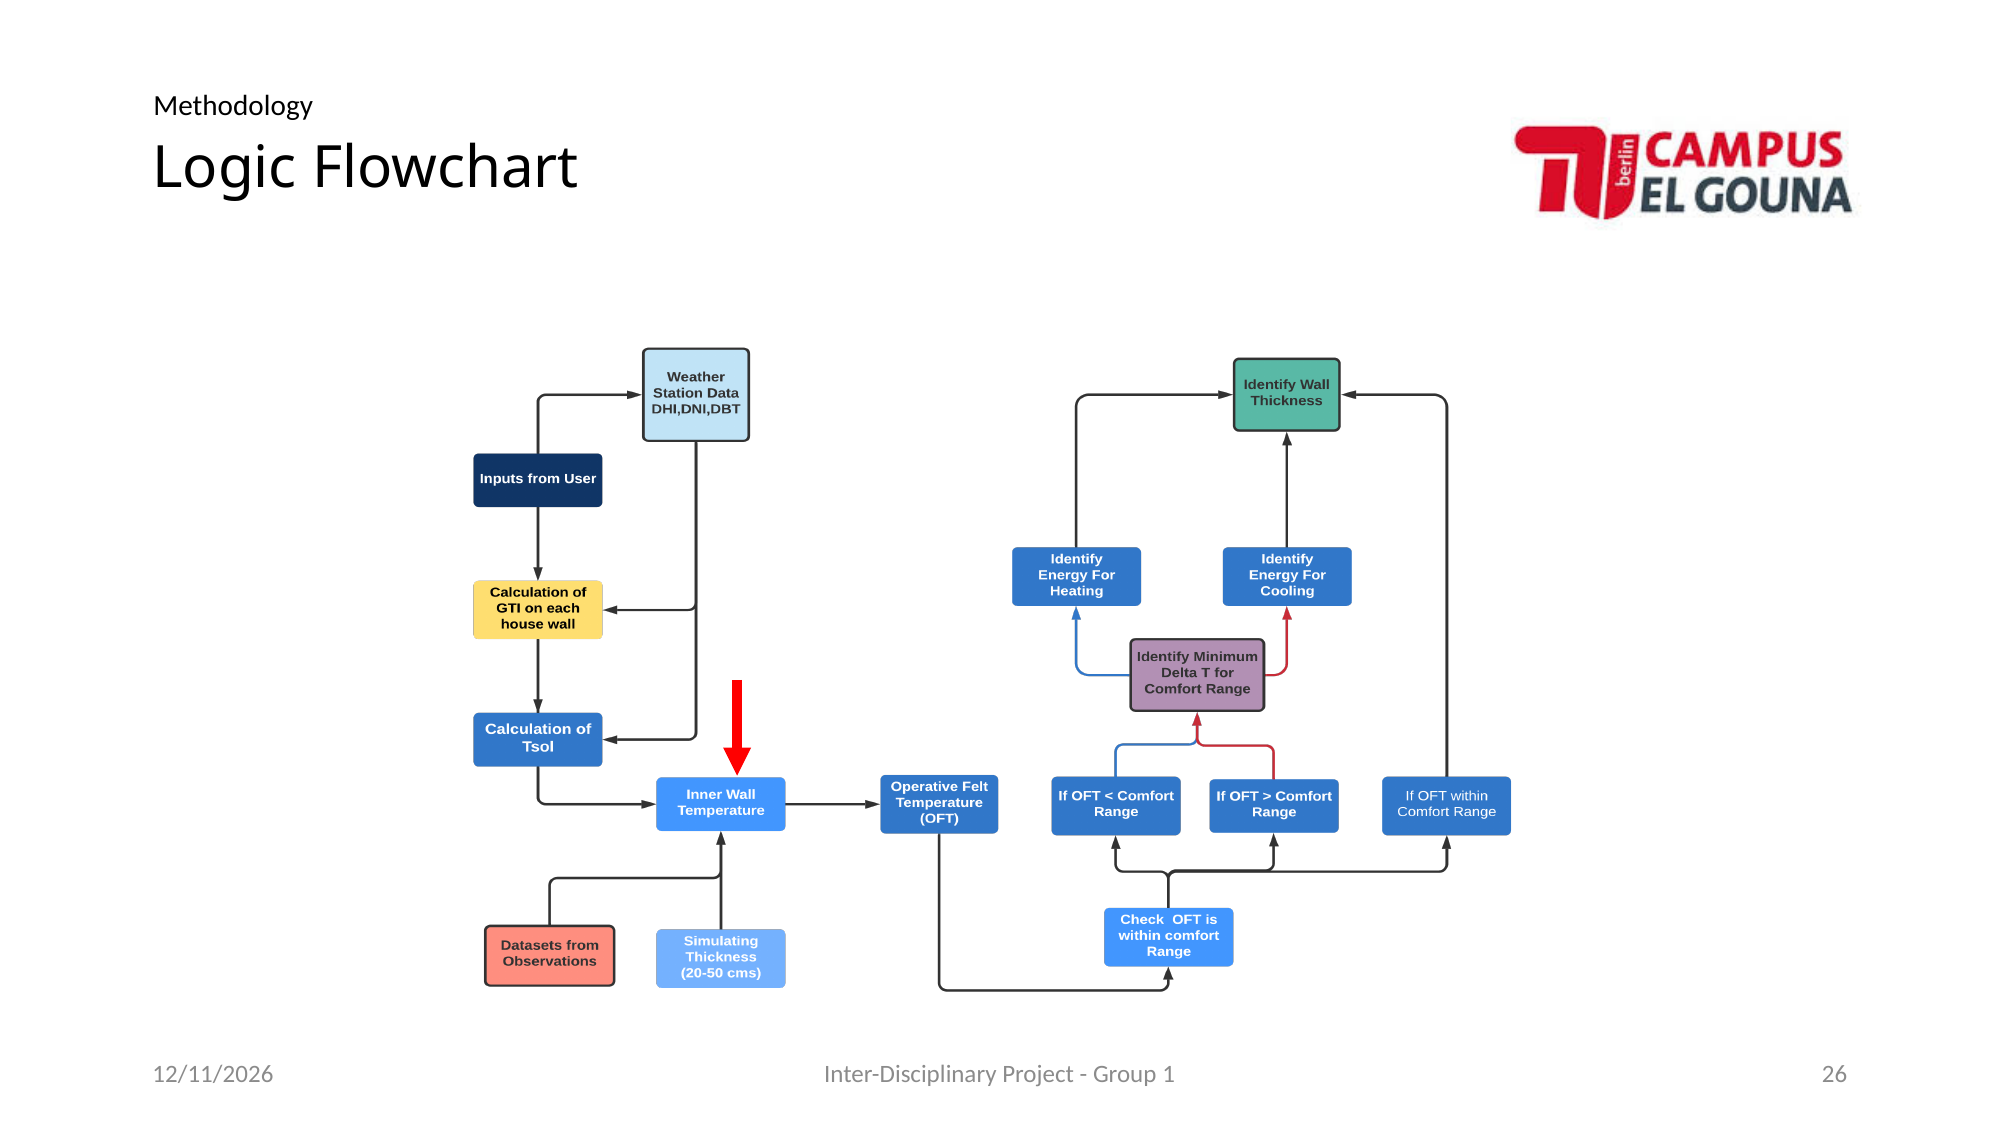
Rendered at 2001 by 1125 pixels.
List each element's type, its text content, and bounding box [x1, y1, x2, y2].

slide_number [137, 1042, 588, 1103]
text_box Methodology [138, 79, 329, 129]
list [447, 299, 1552, 1014]
picture [1510, 93, 1863, 244]
footer Inter-Disciplinary Project - Group 1 [662, 1042, 1338, 1103]
slide_number 26 [1412, 1042, 1863, 1103]
title Logic Flowchart [137, 59, 1863, 278]
